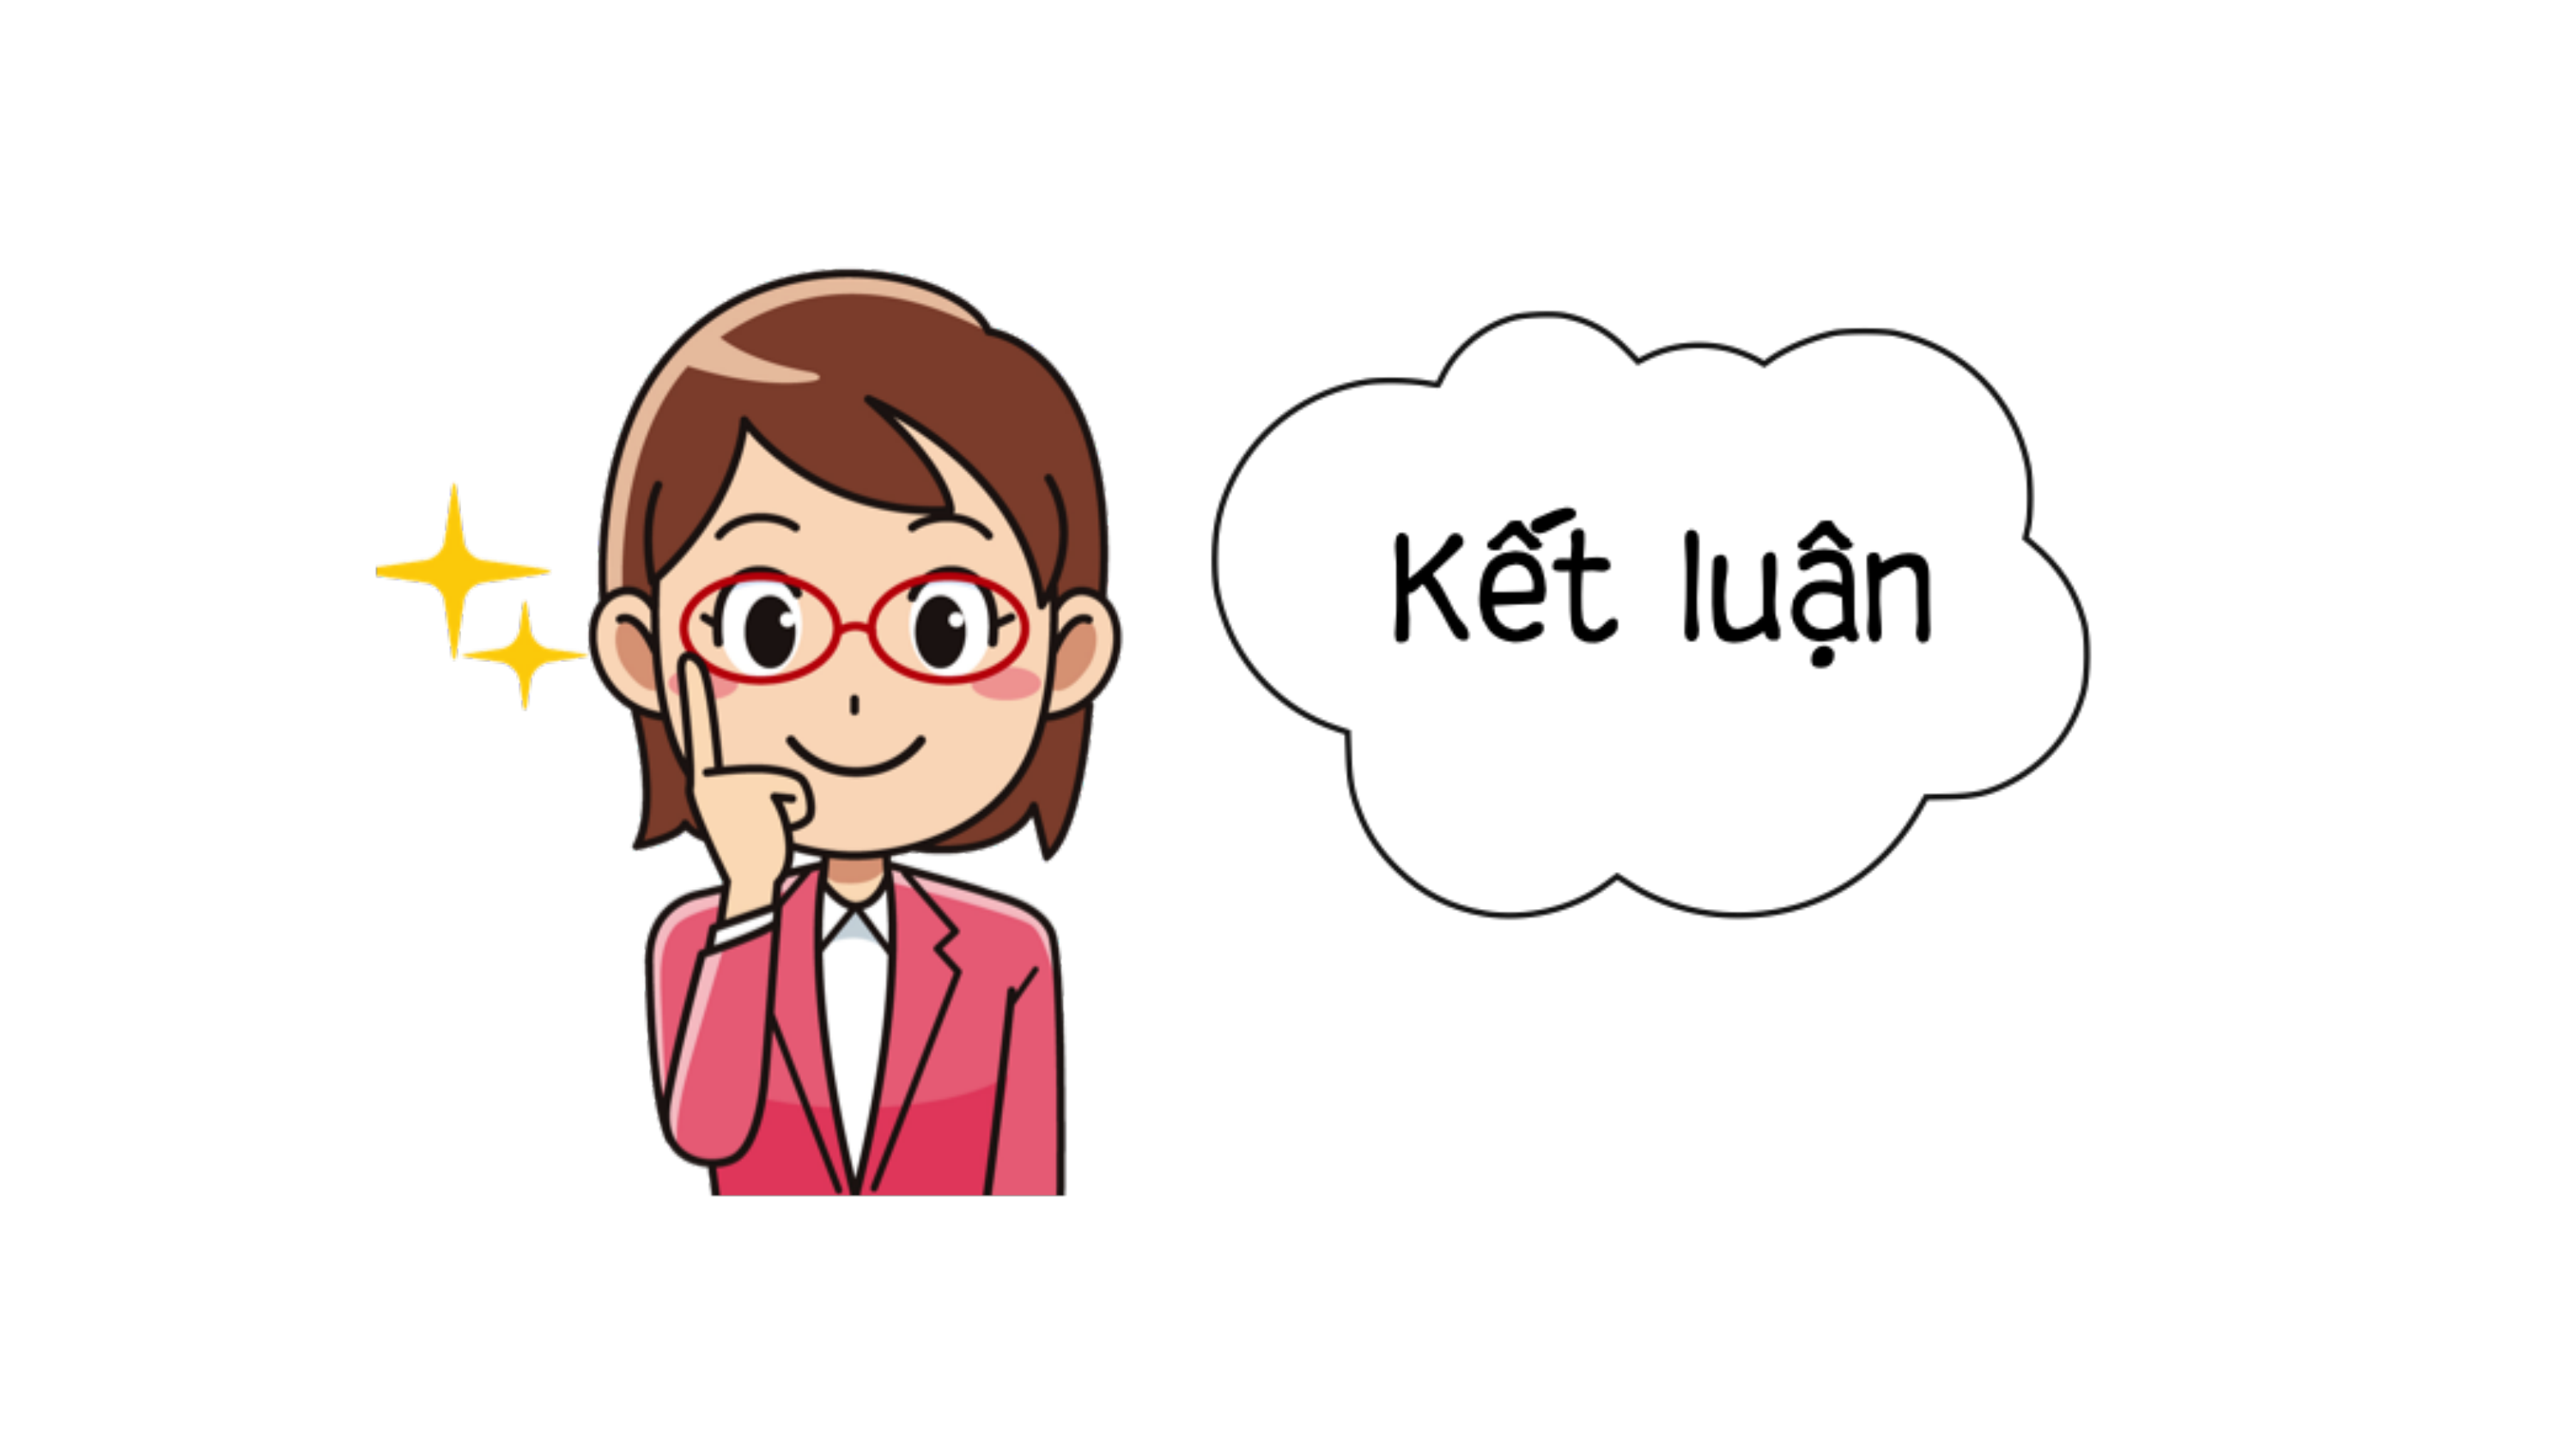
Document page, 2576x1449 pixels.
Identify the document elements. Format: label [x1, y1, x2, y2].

text_box [328, 0, 2299, 1449]
